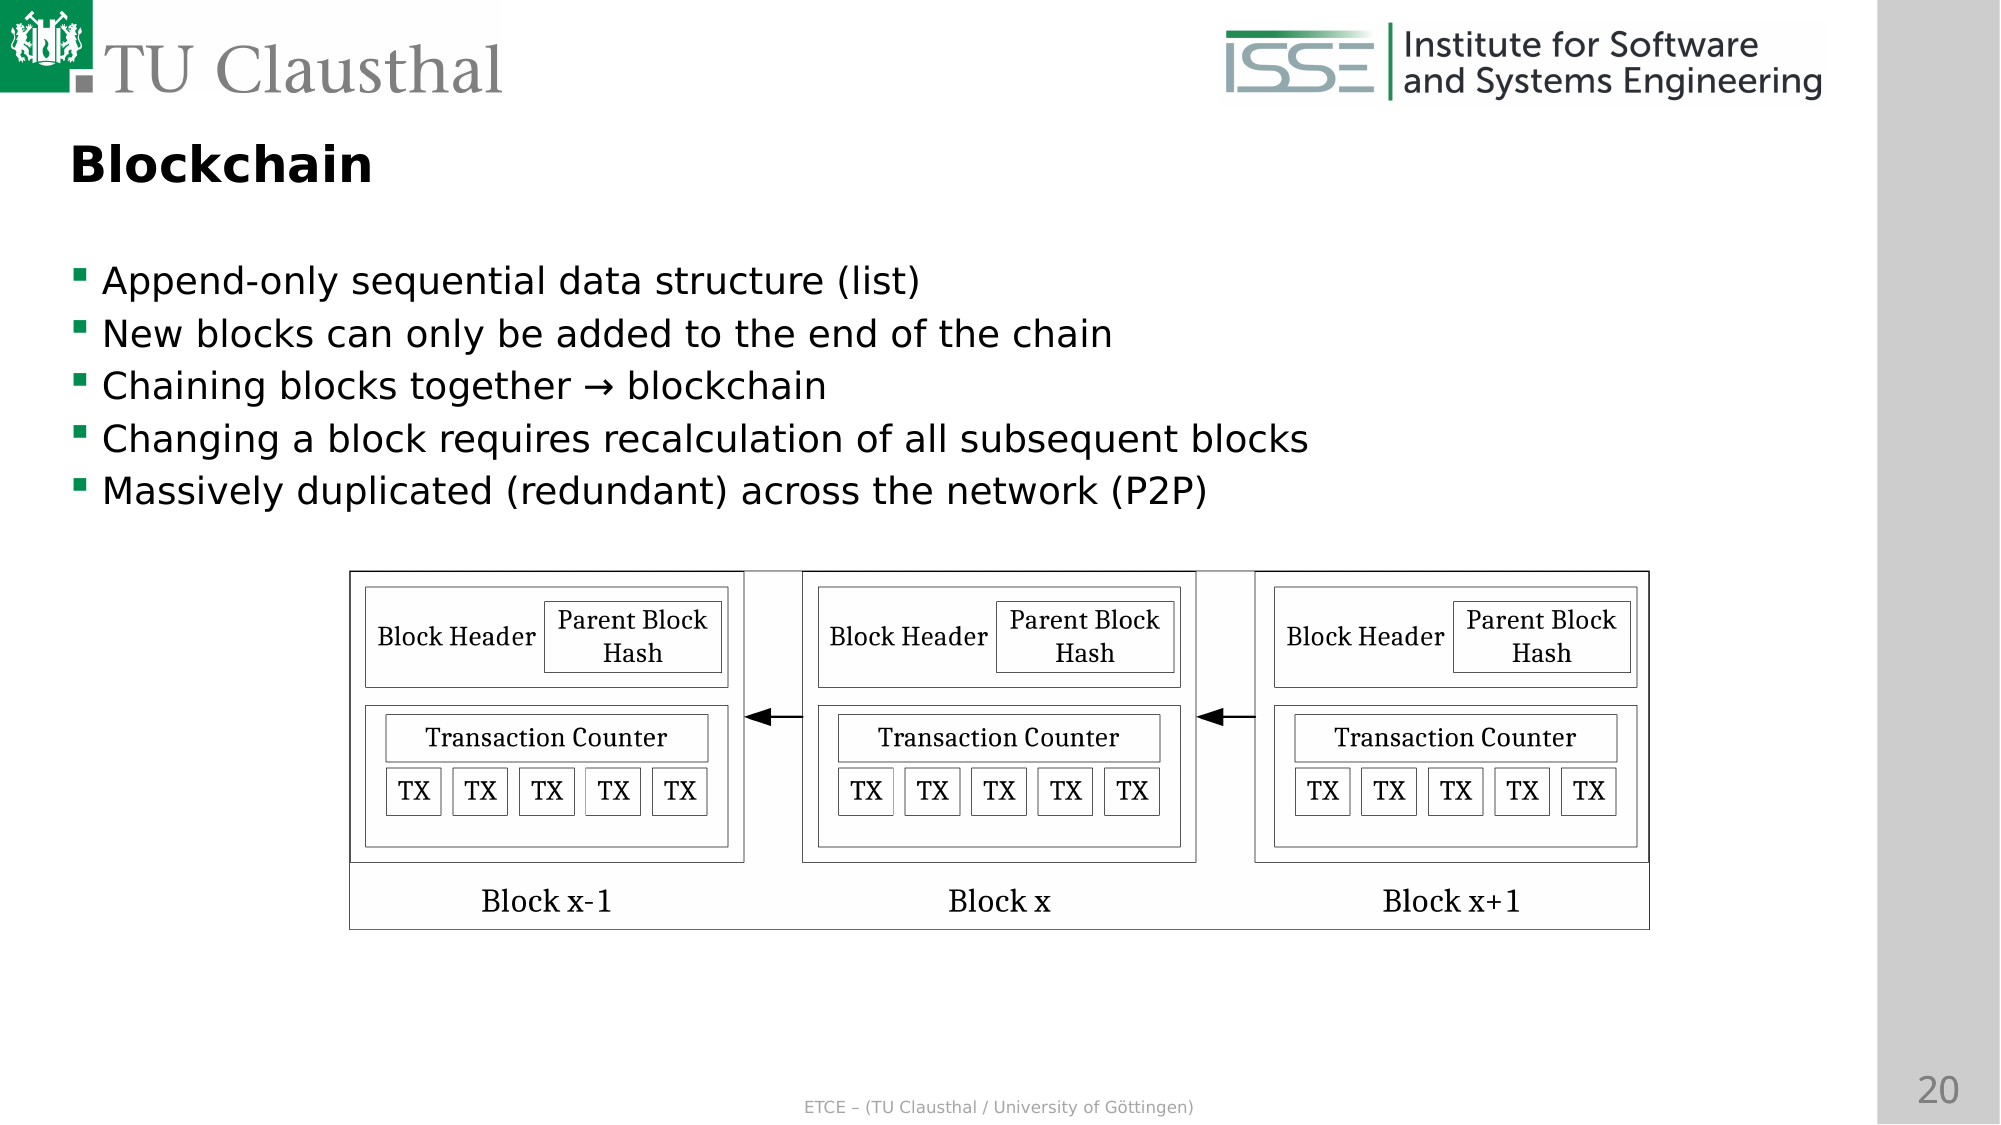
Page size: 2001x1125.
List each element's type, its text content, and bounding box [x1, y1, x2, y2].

picture [349, 569, 1650, 930]
picture [0, 0, 502, 93]
text_box Blockchain [55, 125, 1819, 208]
picture [1218, 22, 1827, 107]
text_box Append-only sequential data structure (list) New blocks can only be added to the end of the chain Chaining blocks together → blockchain Changing a block requires recalculation of all subsequent blocks Massively duplicated (redundant) across the network (P2P) ⇒ How to reach consensus on which transactions are part of the next block? [55, 208, 1819, 1035]
